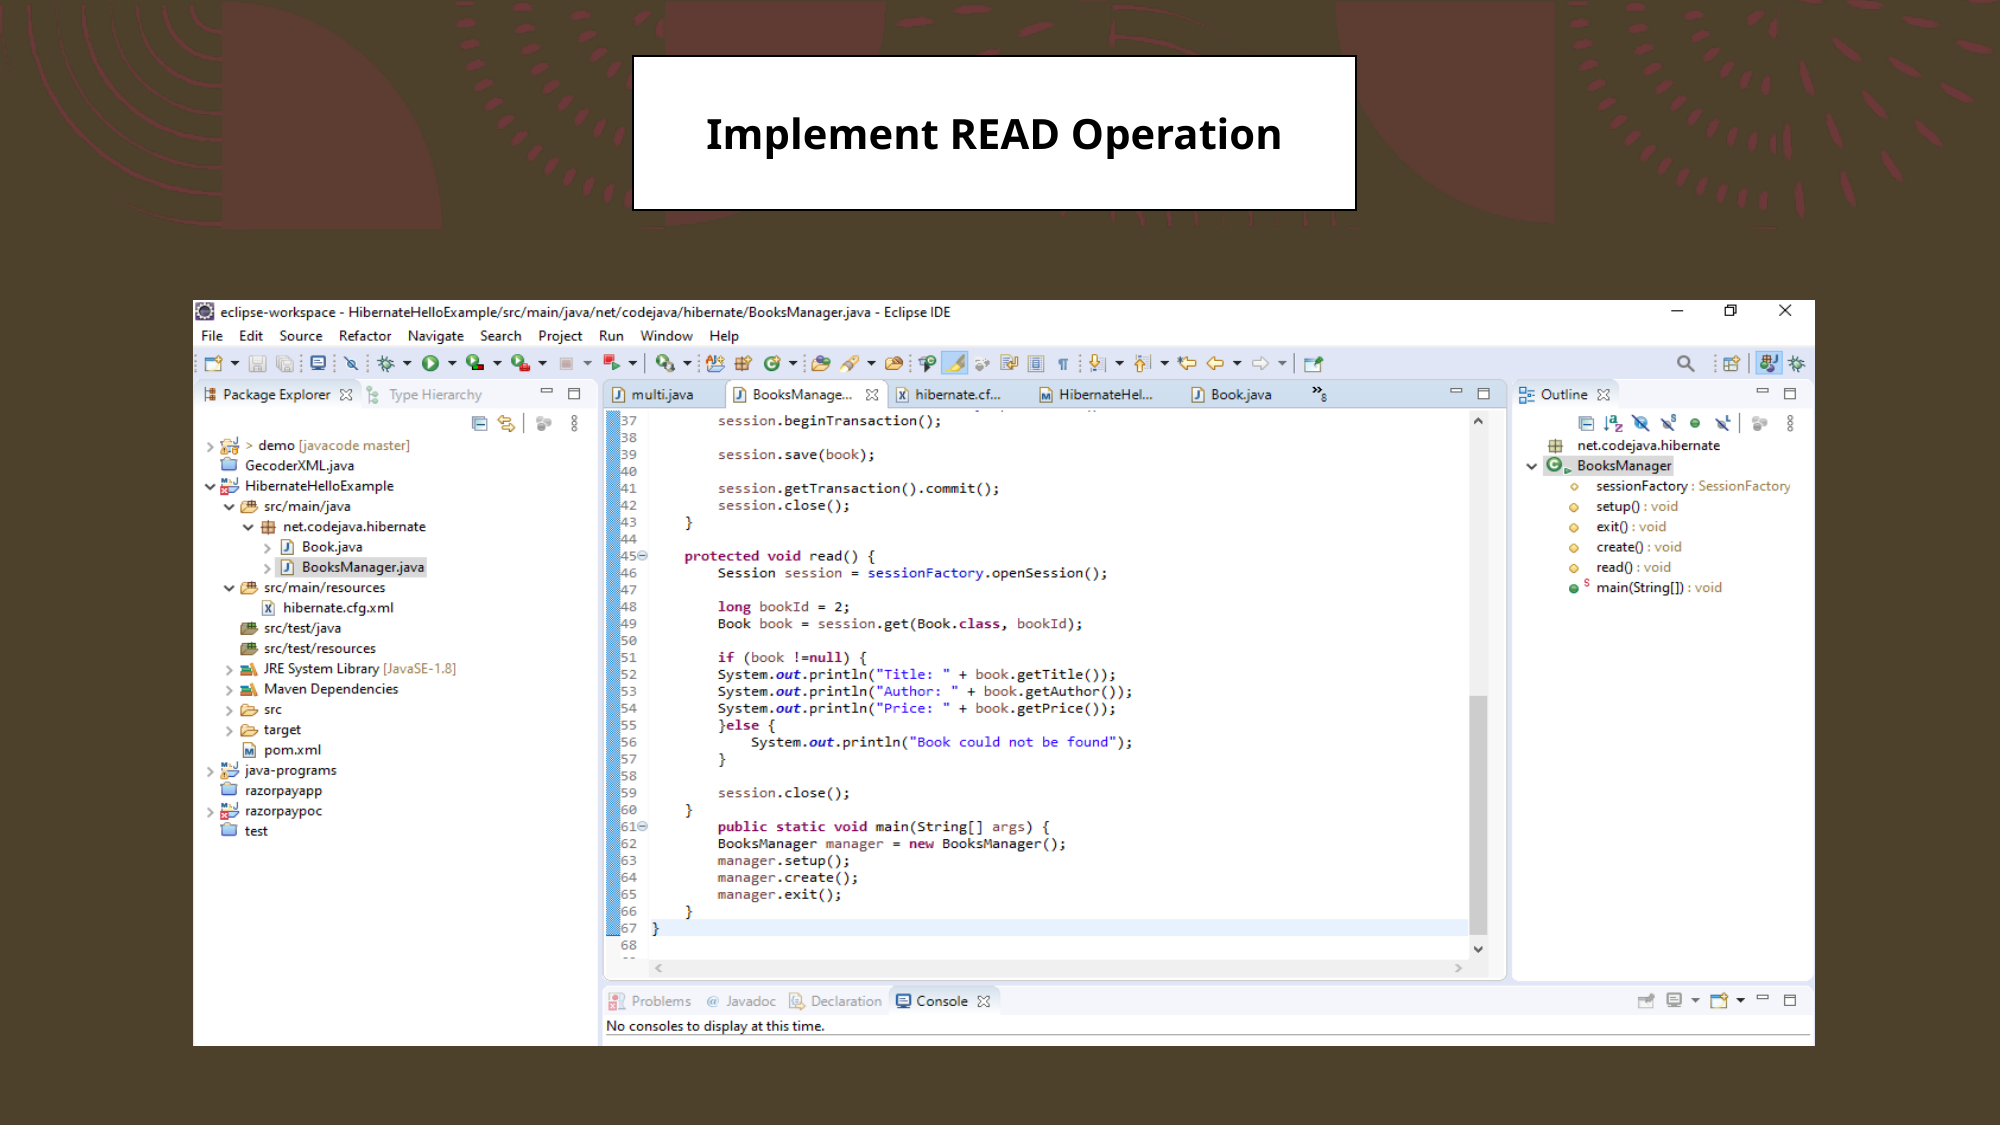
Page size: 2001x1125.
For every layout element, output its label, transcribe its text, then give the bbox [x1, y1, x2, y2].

text_box Implement READ Operation [632, 55, 1357, 211]
picture [0, 299, 2000, 1046]
